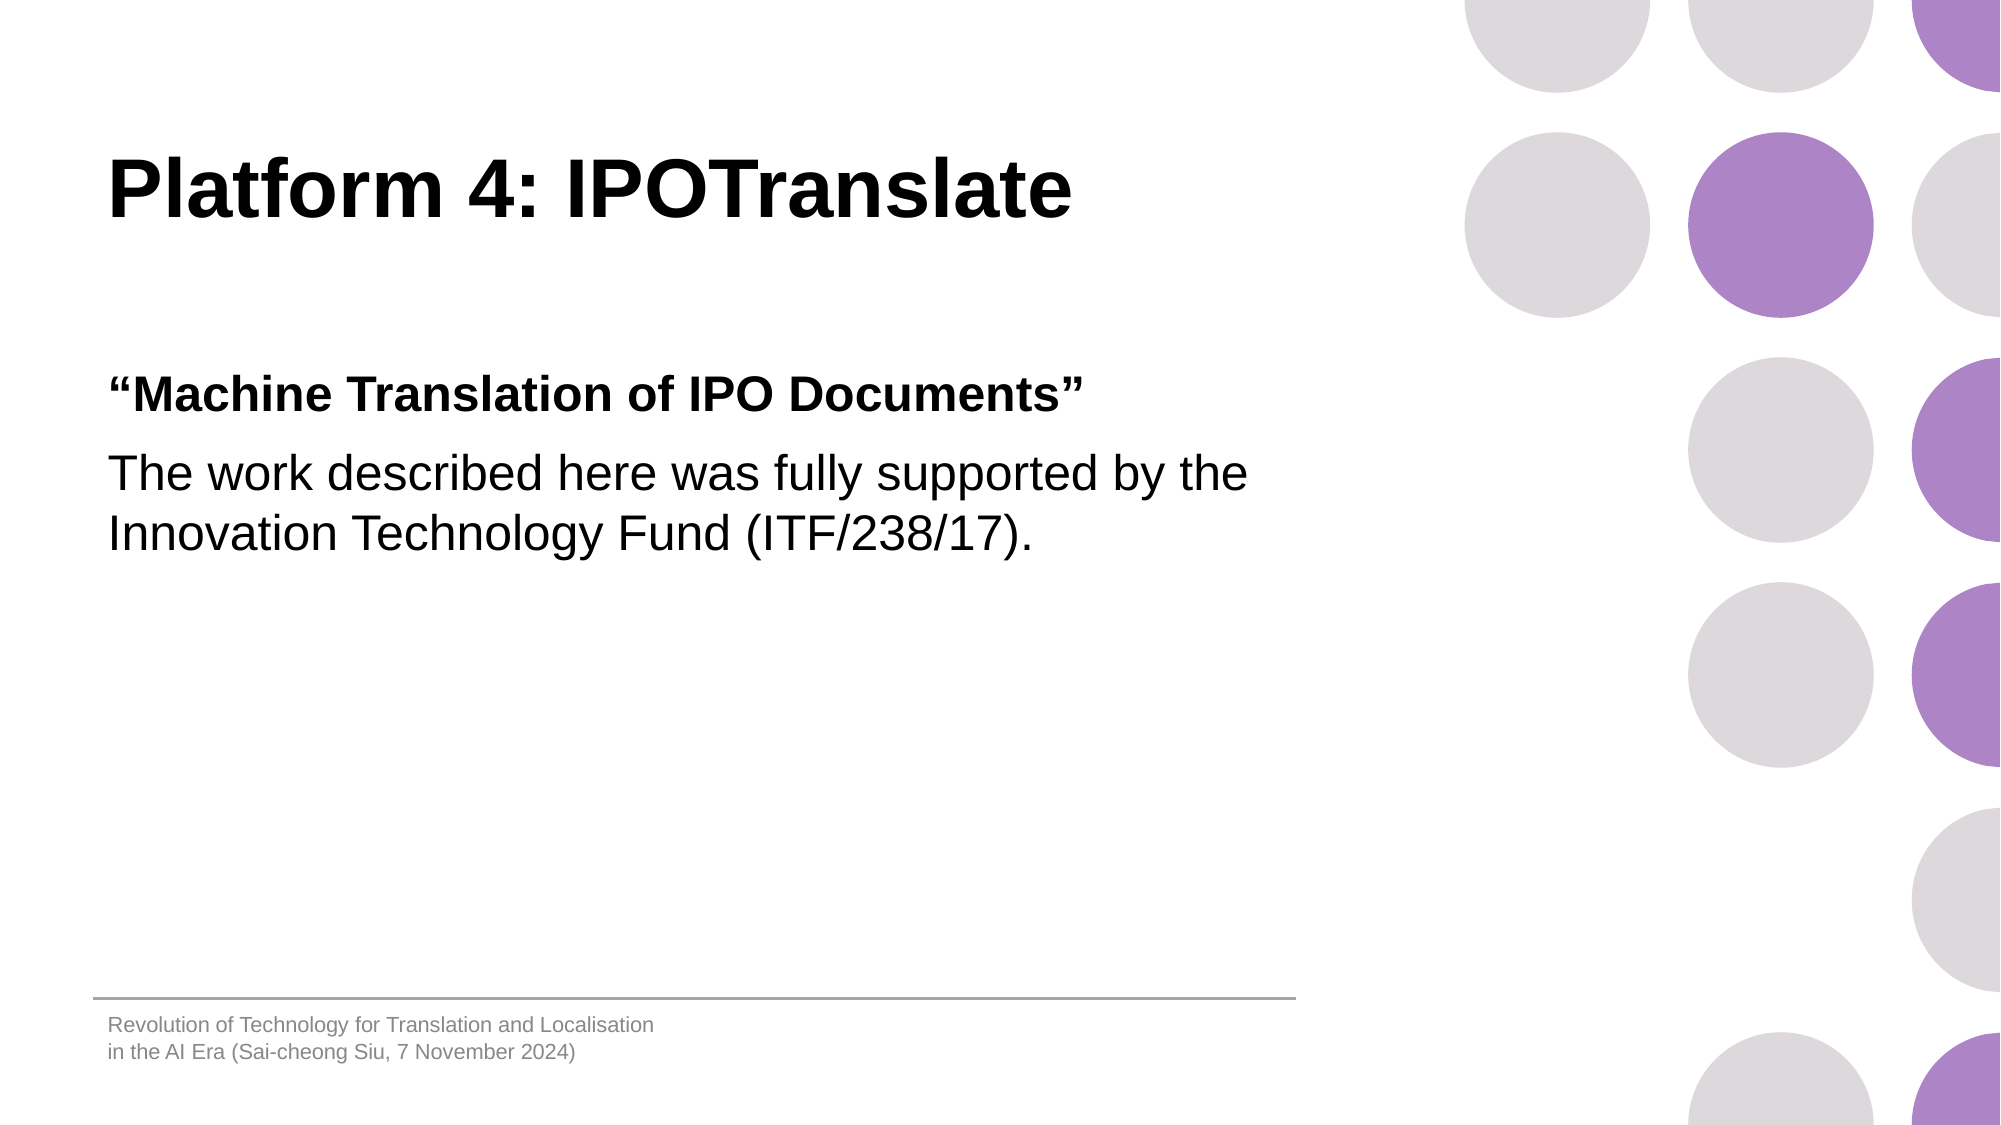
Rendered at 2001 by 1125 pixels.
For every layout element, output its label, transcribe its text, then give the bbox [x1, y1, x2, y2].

footer Revolution of Technology for Translation and Localisation in the AI Era (Sai-cheong Siu, 7 November 2024) [92, 1007, 685, 1068]
list “Machine Translation of IPO Documents” The work described here was fully supported by the Innovation Technology Fund (ITF/238/17). [92, 354, 1297, 946]
title Platform 4: IPOTranslate [92, 126, 1297, 335]
